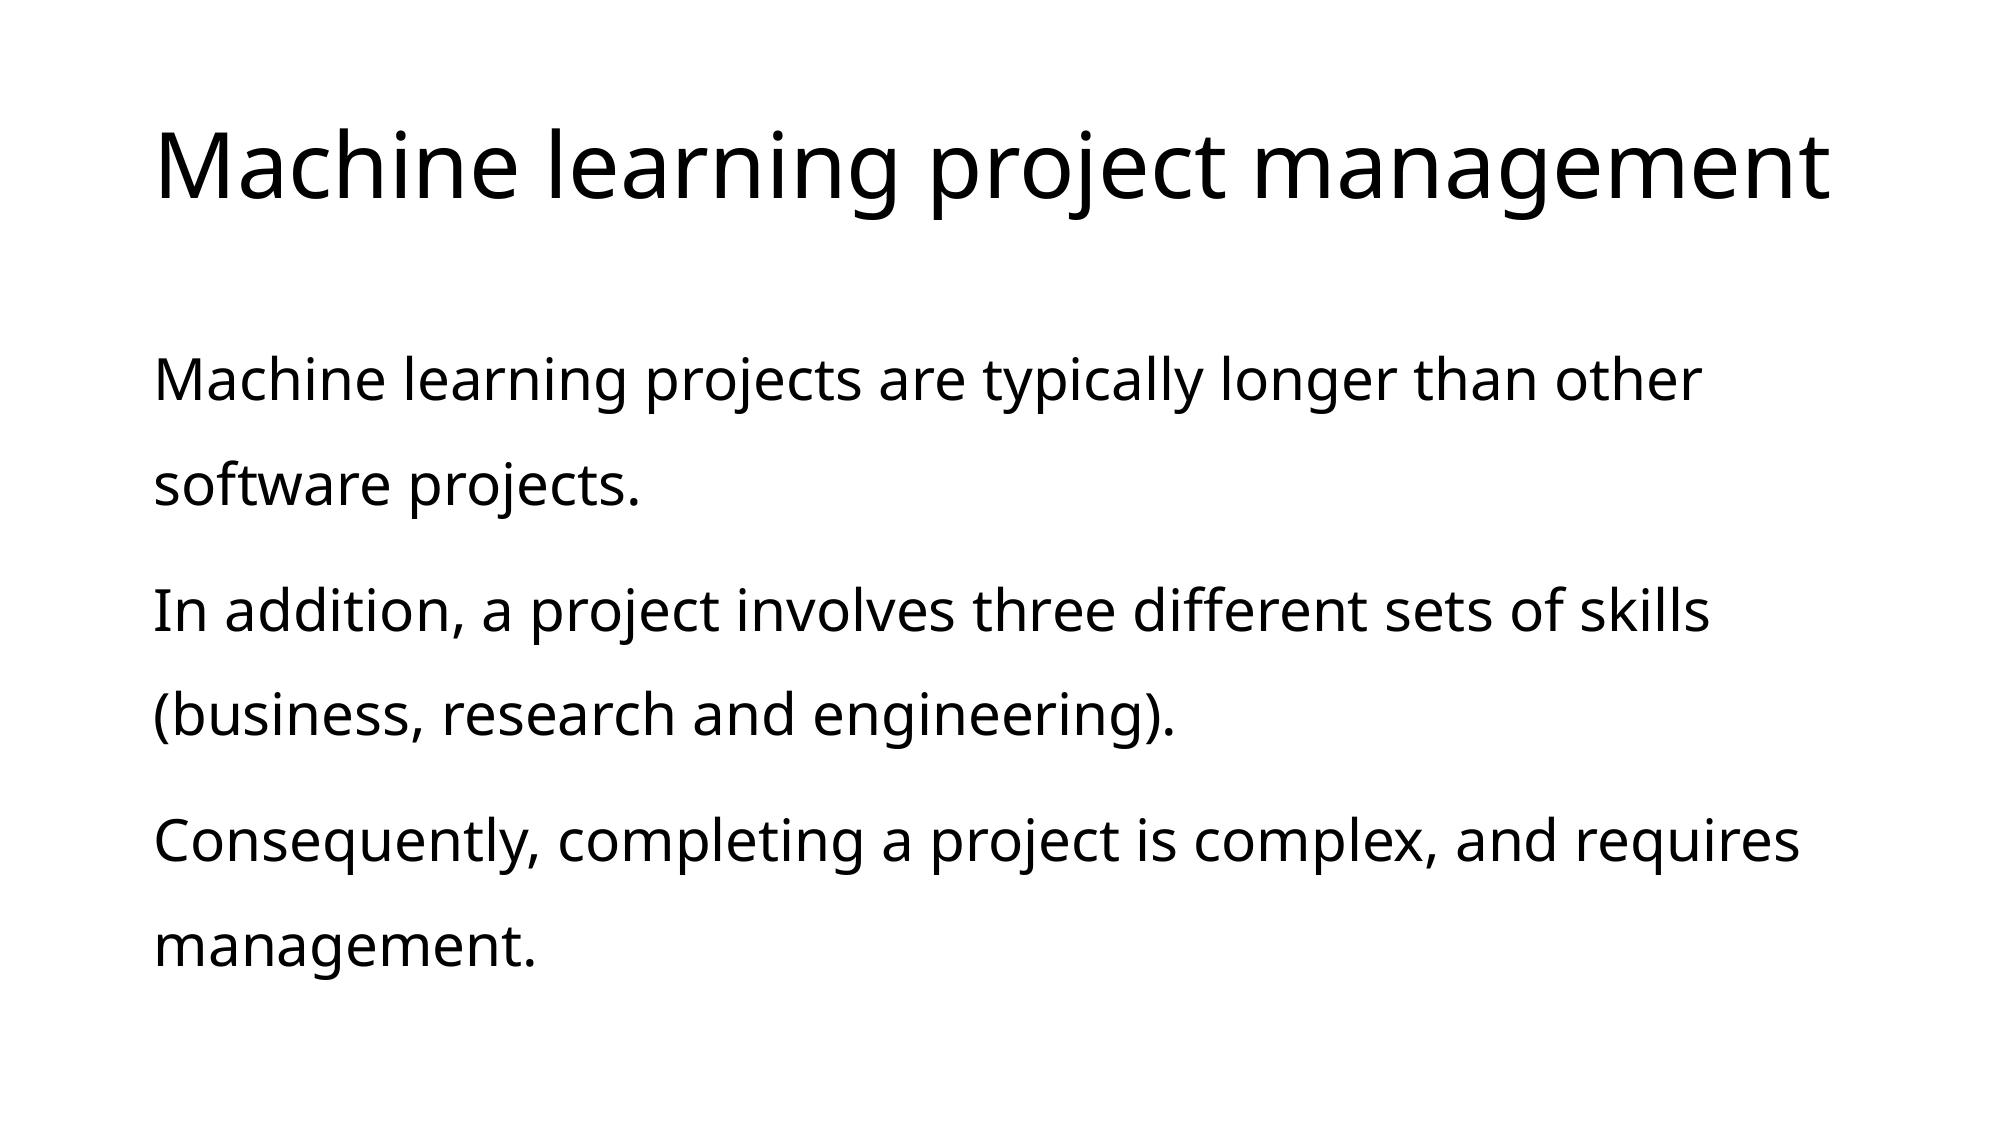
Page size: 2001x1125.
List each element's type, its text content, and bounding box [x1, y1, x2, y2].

list Machine learning projects are typically longer than other software projects. In addition, a project involves three different sets of skills (business, research and engineering). Consequently, completing a project is complex, and requires management. [138, 299, 1864, 1014]
title Machine learning project management [138, 60, 1864, 278]
